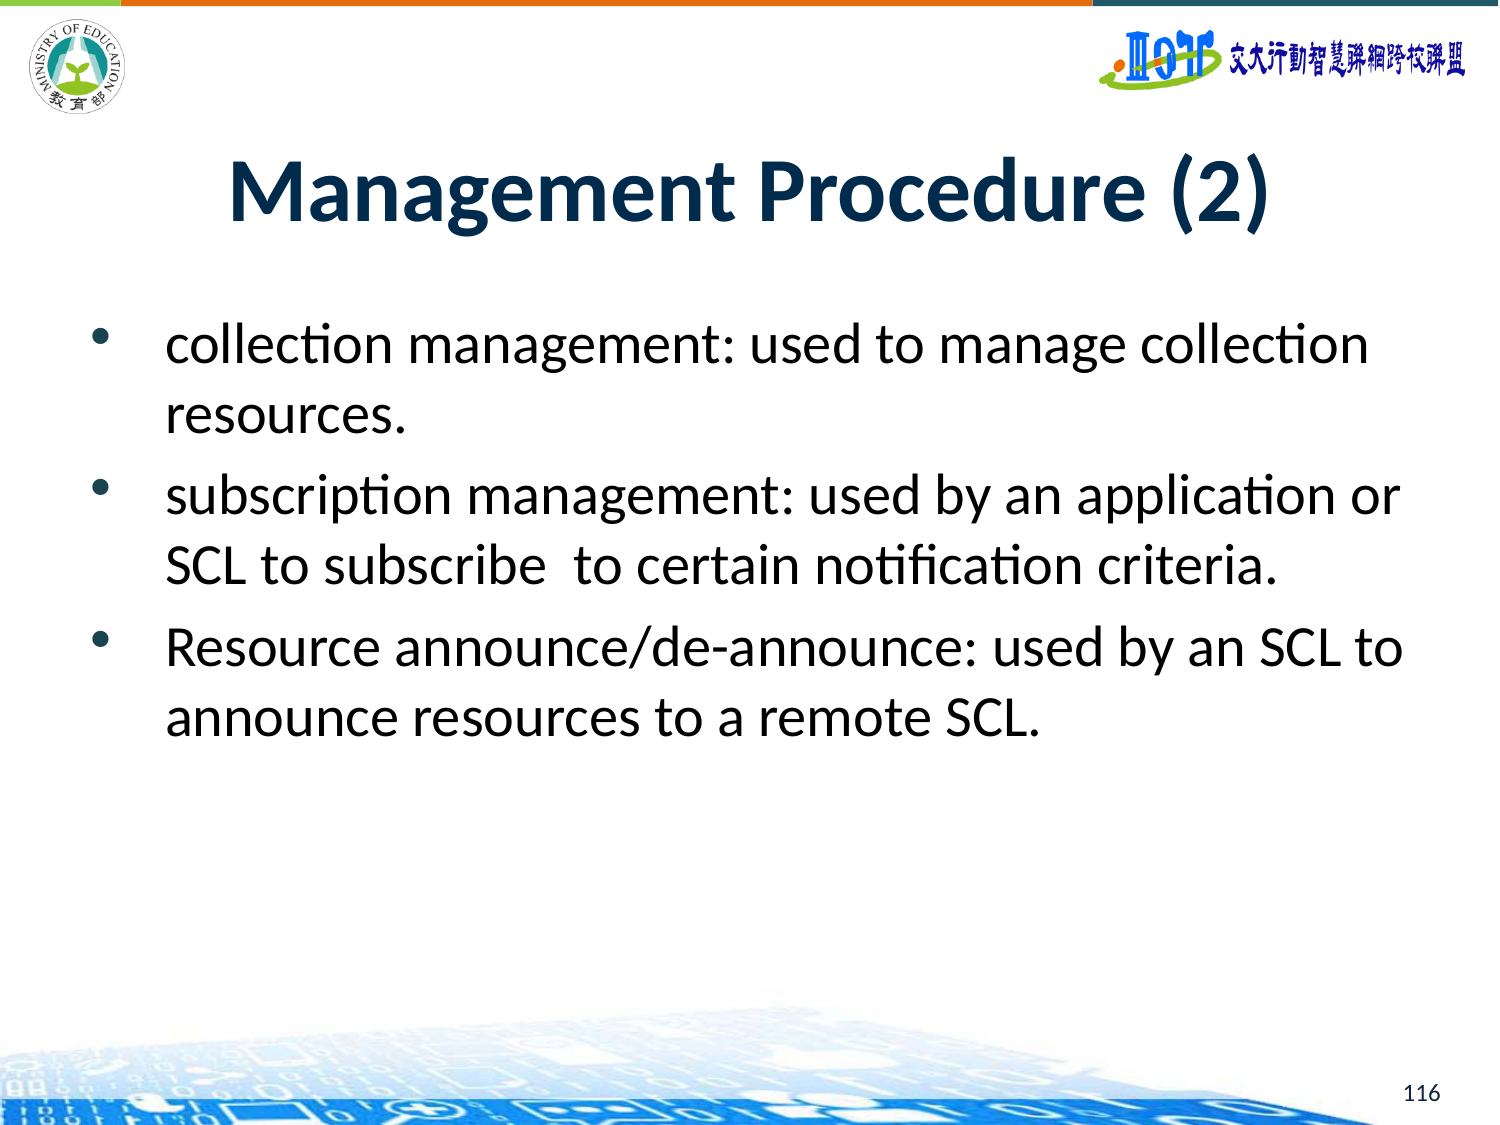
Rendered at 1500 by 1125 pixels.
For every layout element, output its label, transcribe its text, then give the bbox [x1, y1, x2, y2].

list collection management: used to manage collection resources. subscription management: used by an application or SCL to subscribe to certain notification criteria. Resource announce/de-announce: used by an SCL to announce resources to a remote SCL. [75, 297, 1425, 1024]
picture [0, 987, 1377, 1125]
title Management Procedure (2) [75, 101, 1425, 268]
picture [1099, 30, 1465, 90]
picture [29, 19, 125, 114]
slide_number 116 [1387, 1069, 1484, 1125]
